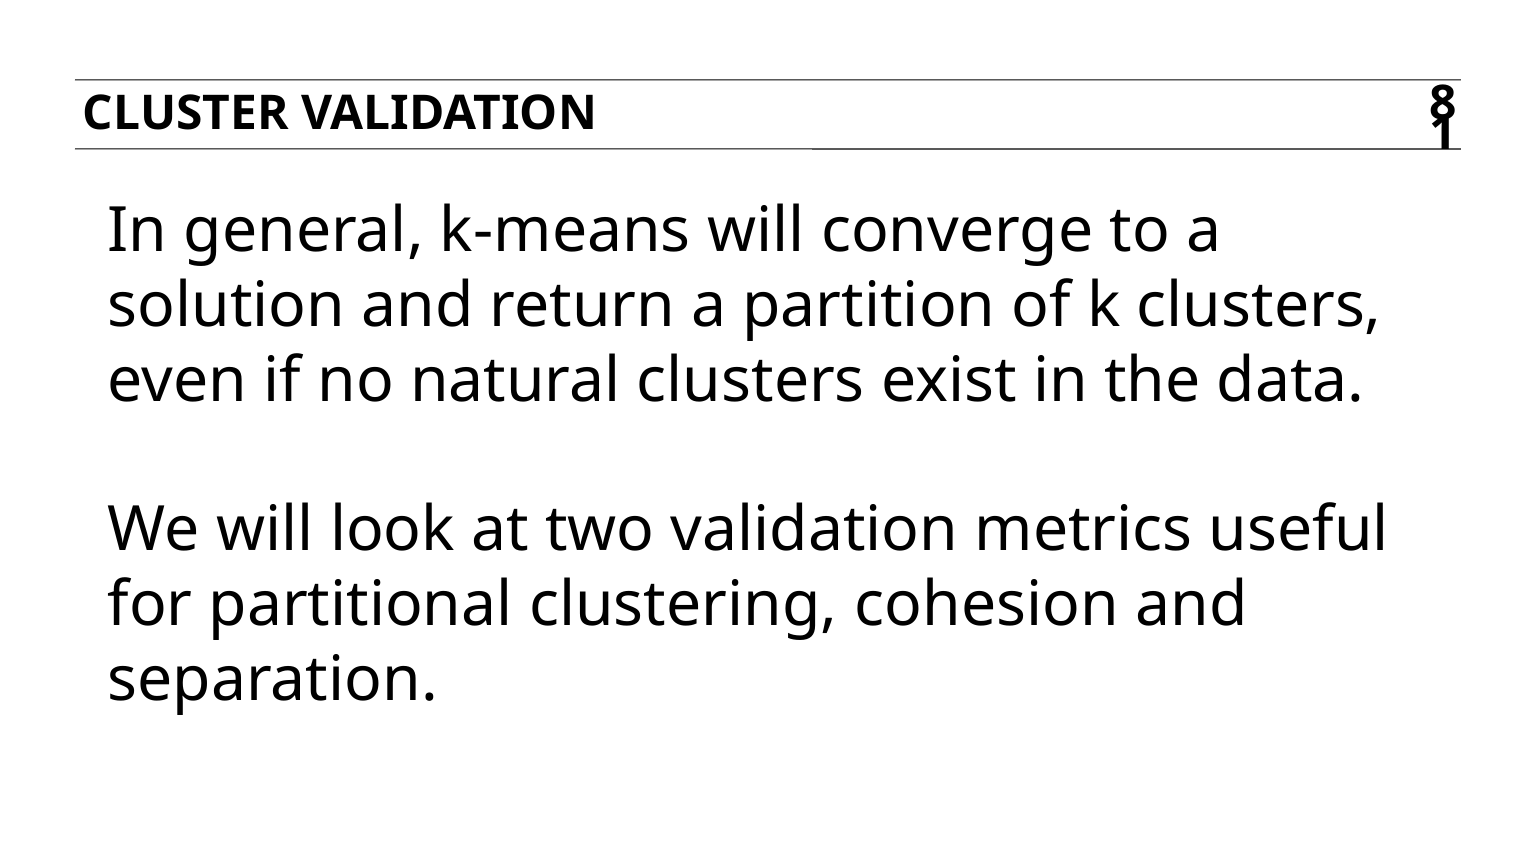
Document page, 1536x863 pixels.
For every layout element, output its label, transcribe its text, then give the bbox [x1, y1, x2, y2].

slide_number 81 [1419, 86, 1461, 138]
text_box In general, k-means will converge to a solution and return a partition of k clusters, even if no natural clusters exist in the data. We will look at two validation metrics useful for partitional clustering, cohesion and separation. [92, 181, 1468, 721]
list Cluster validation [67, 81, 1118, 132]
